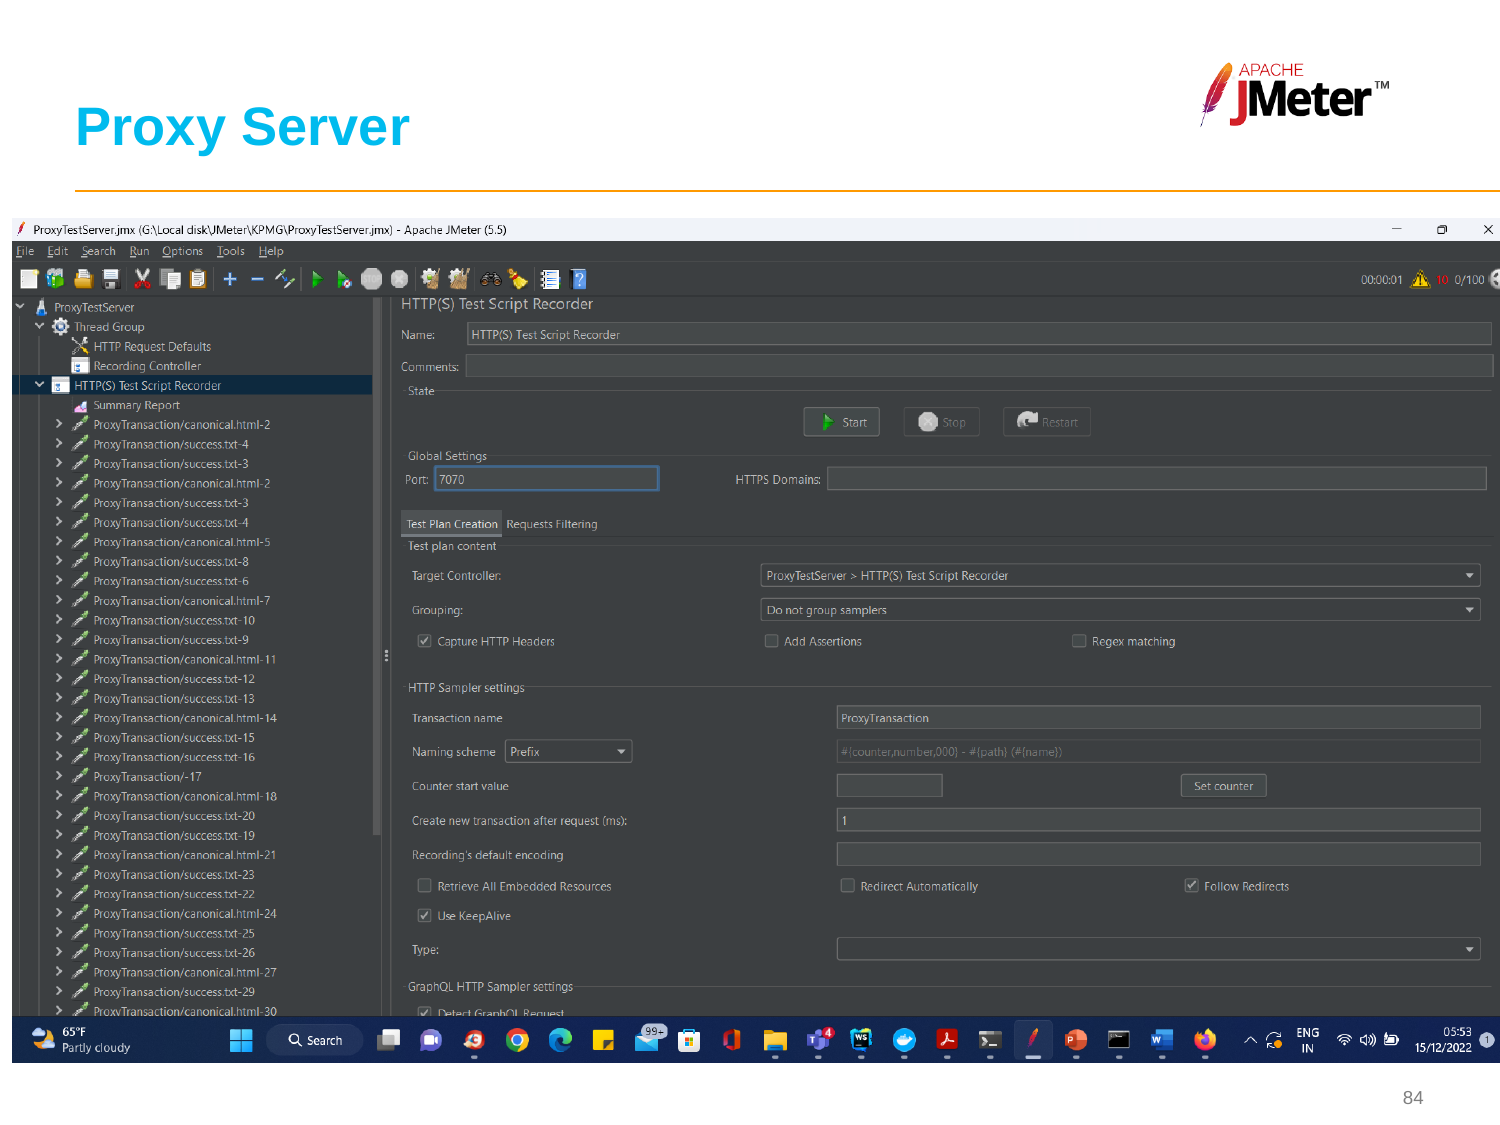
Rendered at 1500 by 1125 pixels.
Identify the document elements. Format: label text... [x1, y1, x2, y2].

title Proxy Server [75, 27, 1422, 157]
picture [11, 218, 1500, 1063]
